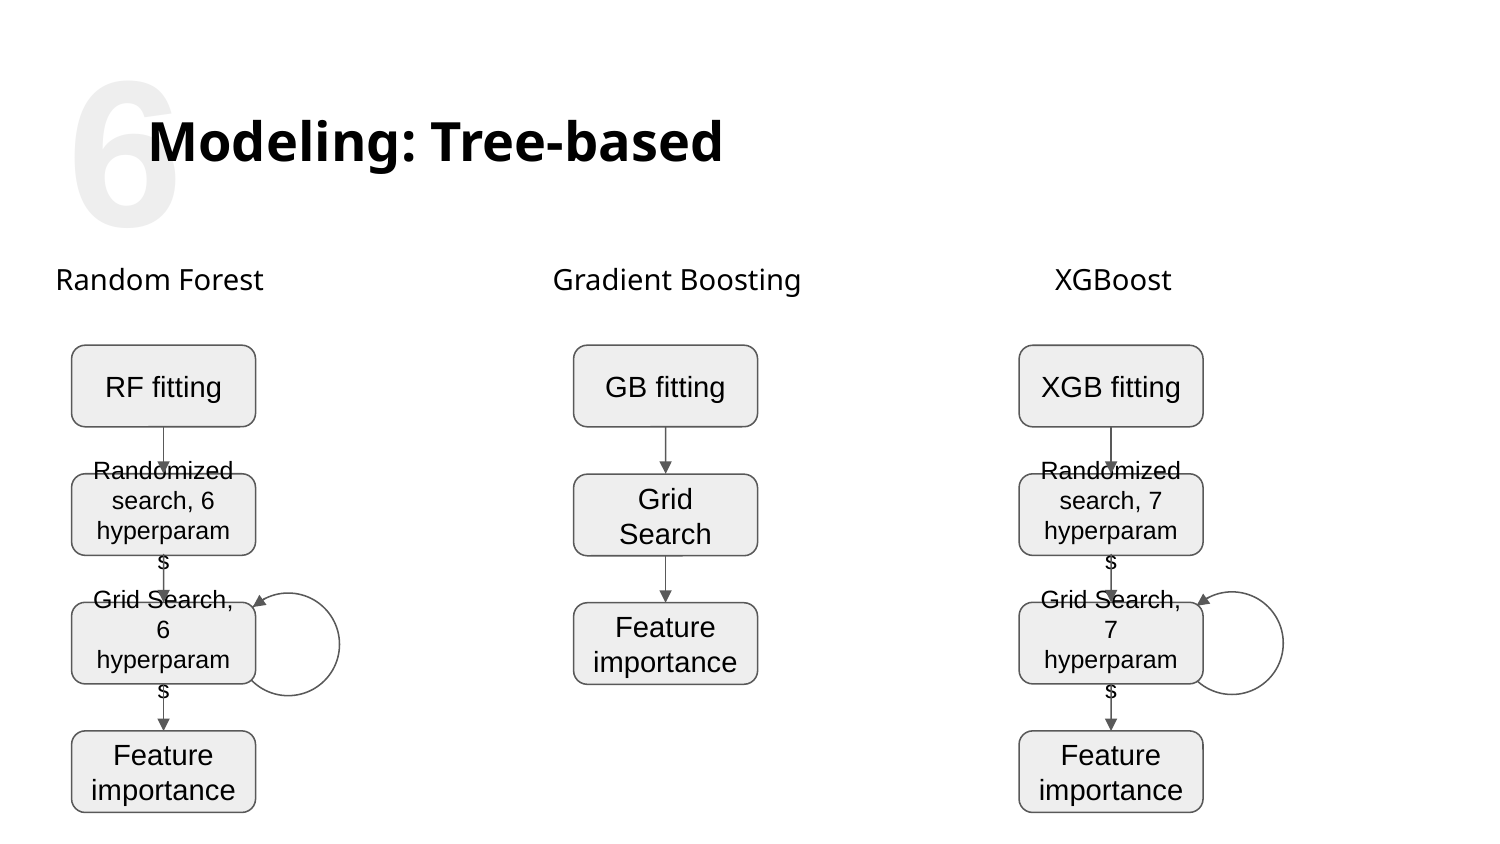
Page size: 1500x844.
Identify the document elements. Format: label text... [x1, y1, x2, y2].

text_box Grid Search, 6 hyperparams [71, 602, 256, 684]
text_box Grid Search [573, 474, 758, 556]
text_box Random Forest [40, 246, 450, 341]
text_box 6 [56, 12, 617, 225]
text_box Gradient Boosting [537, 246, 947, 376]
text_box GB fitting [573, 345, 758, 427]
text_box XGB fitting [1019, 345, 1204, 427]
text_box Grid Search, 7 hyperparams [1019, 602, 1204, 684]
text_box Feature importance [1019, 730, 1204, 813]
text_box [1196, 596, 1210, 606]
text_box Feature importance [573, 602, 758, 685]
text_box Randomized search, 7 hyperparams [1019, 473, 1204, 556]
text_box XGBoost [1040, 246, 1450, 376]
text_box RF fitting [71, 345, 256, 427]
text_box Randomized search, 6 hyperparams [71, 473, 256, 556]
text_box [252, 598, 266, 608]
text_box Modeling: Tree-based [136, 116, 923, 230]
text_box [252, 593, 340, 696]
text_box [1198, 591, 1284, 695]
text_box Feature importance [71, 730, 256, 813]
